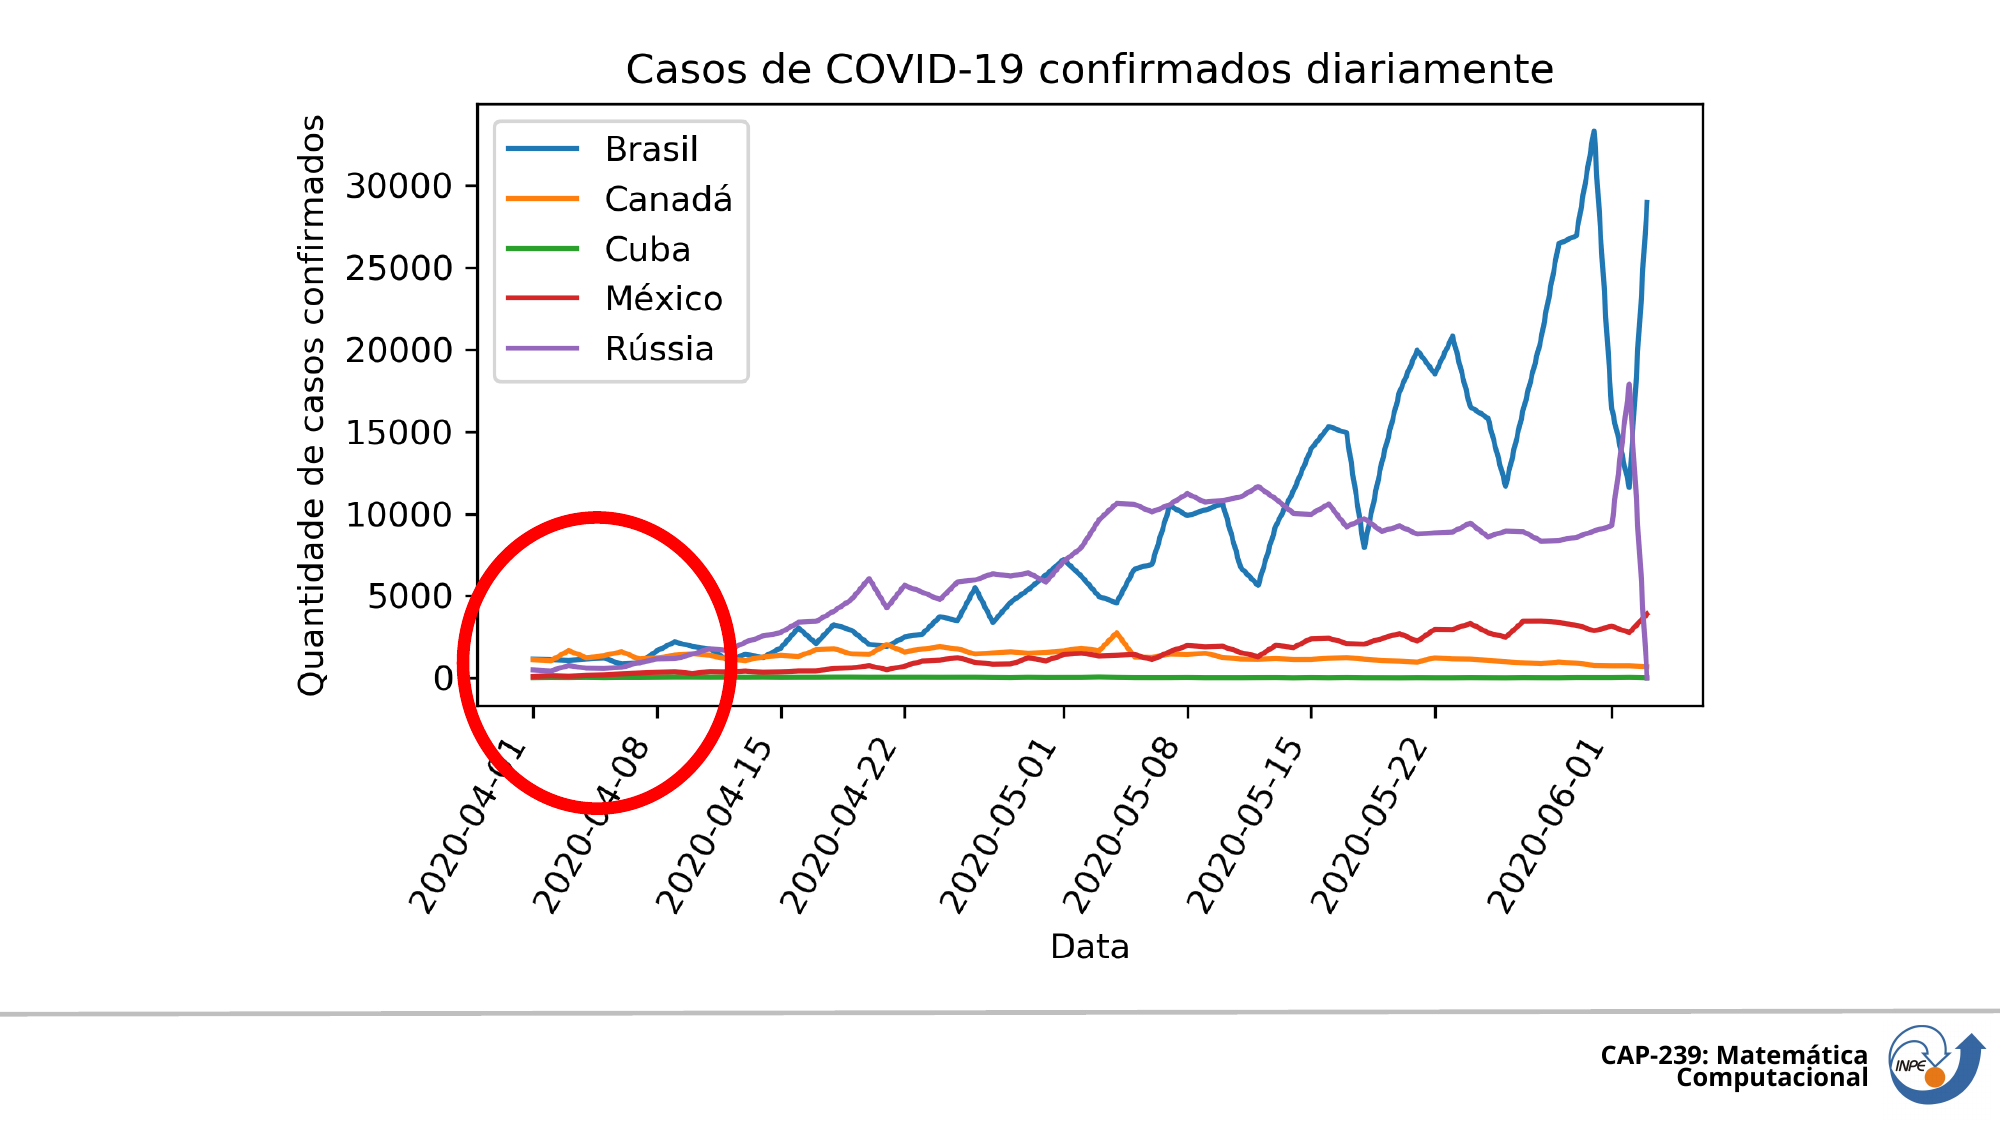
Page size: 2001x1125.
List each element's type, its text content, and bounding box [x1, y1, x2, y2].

picture [1882, 1016, 1991, 1120]
text_box CAP-239: Matemática Computacional [1472, 1040, 1877, 1100]
picture [272, 27, 1727, 989]
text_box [0, 1010, 2000, 1015]
